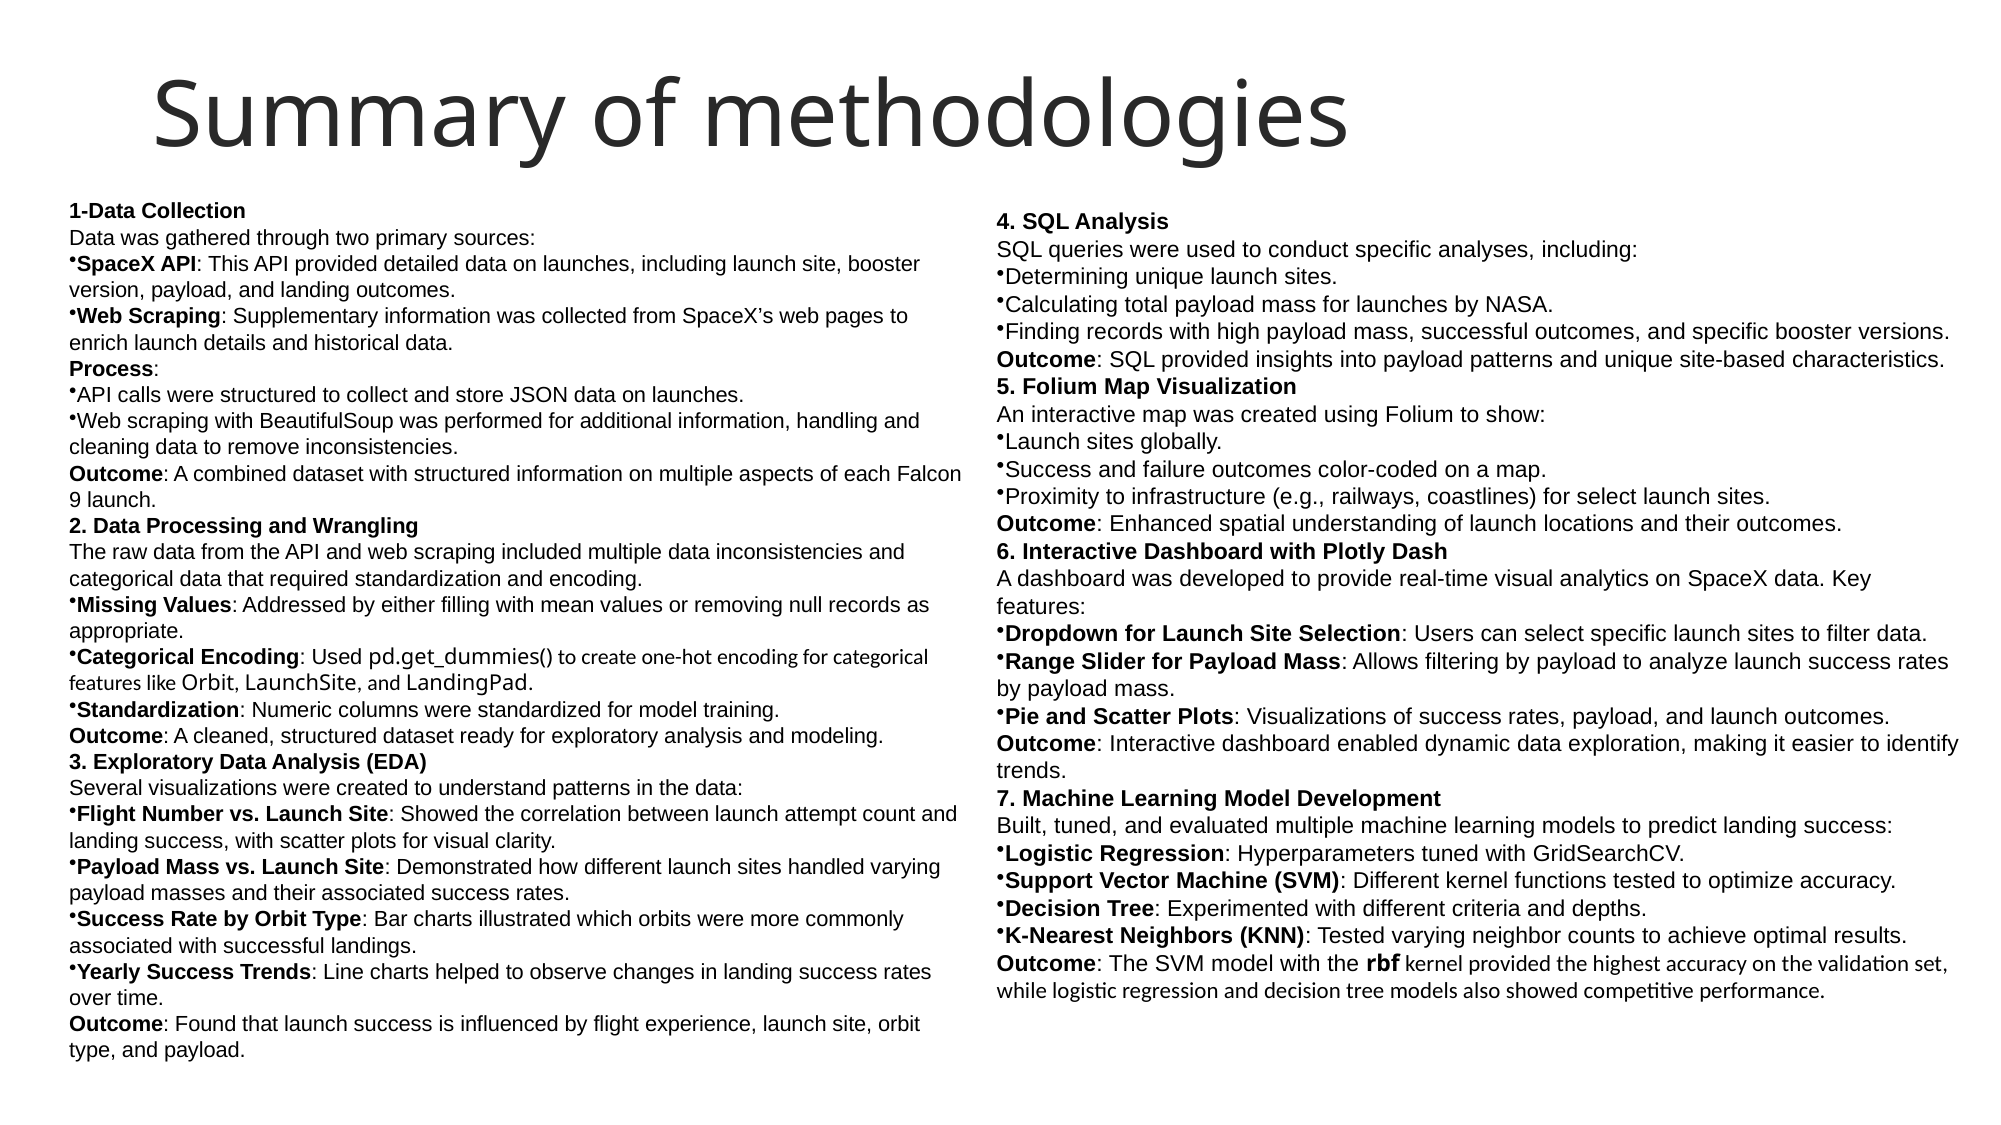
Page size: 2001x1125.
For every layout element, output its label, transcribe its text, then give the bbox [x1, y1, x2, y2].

text_box 4. SQL Analysis SQL queries were used to conduct specific analyses, including: Determining unique launch sites. Calculating total payload mass for launches by NASA. Finding records with high payload mass, successful outcomes, and specific booster versions. Outcome: SQL provided insights into payload patterns and unique site-based characteristics. 5. Folium Map Visualization An interactive map was created using Folium to show: Launch sites globally. Success and failure outcomes color-coded on a map. Proximity to infrastructure (e.g., railways, coastlines) for select launch sites. Outcome: Enhanced spatial understanding of launch locations and their outcomes. 6. Interactive Dashboard with Plotly Dash A dashboard was developed to provide real-time visual analytics on SpaceX data. Key features: Dropdown for Launch Site Selection: Users can select specific launch sites to filter data. Range Slider for Payload Mass: Allows filtering by payload to analyze launch success rates by payload mass. Pie and Scatter Plots: Visualizations of success rates, payload, and launch outcomes. Outcome: Interactive dashboard enabled dynamic data exploration, making it easier to identify trends. 7. Machine Learning Model Development Built, tuned, and evaluated multiple machine learning models to predict landing success: Logistic Regression: Hyperparameters tuned with GridSearchCV. Support Vector Machine (SVM): Different kernel functions tested to optimize accuracy. Decision Tree: Experimented with different criteria and depths. K-Nearest Neighbors (KNN): Tested varying neighbor counts to achieve optimal results. Outcome: The SVM model with the rbf kernel provided the highest accuracy on the validation set, while logistic regression and decision tree models also showed competitive performance. [981, 199, 1982, 1011]
title Summary of methodologies [137, 59, 1863, 199]
list 1-Data Collection Data was gathered through two primary sources: SpaceX API: This API provided detailed data on launches, including launch site, booster version, payload, and landing outcomes. Web Scraping: Supplementary information was collected from SpaceX’s web pages to enrich launch details and historical data. Process: API calls were structured to collect and store JSON data on launches. Web scraping with BeautifulSoup was performed for additional information, handling and cleaning data to remove inconsistencies. Outcome: A combined dataset with structured information on multiple aspects of each Falcon 9 launch. 2. Data Processing and Wrangling The raw data from the API and web scraping included multiple data inconsistencies and categorical data that required standardization and encoding. Missing Values: Addressed by either filling with mean values or removing null records as appropriate. Categorical Encoding: Used pd.get_dummies() to create one-hot encoding for categorical features like Orbit, LaunchSite, and LandingPad. Standardization: Numeric columns were standardized for model training. Outcome: A cleaned, structured dataset ready for exploratory analysis and modeling. 3. Exploratory Data Analysis (EDA) Several visualizations were created to understand patterns in the data: Flight Number vs. Launch Site: Showed the correlation between launch attempt count and landing success, with scatter plots for visual clarity. Payload Mass vs. Launch Site: Demonstrated how different launch sites handled varying payload masses and their associated success rates. Success Rate by Orbit Type: Bar charts illustrated which orbits were more commonly associated with successful landings. Yearly Success Trends: Line charts helped to observe changes in landing success rates over time. Outcome: Found that launch success is influenced by flight experience, launch site, orbit type, and payload. [54, 189, 982, 1070]
